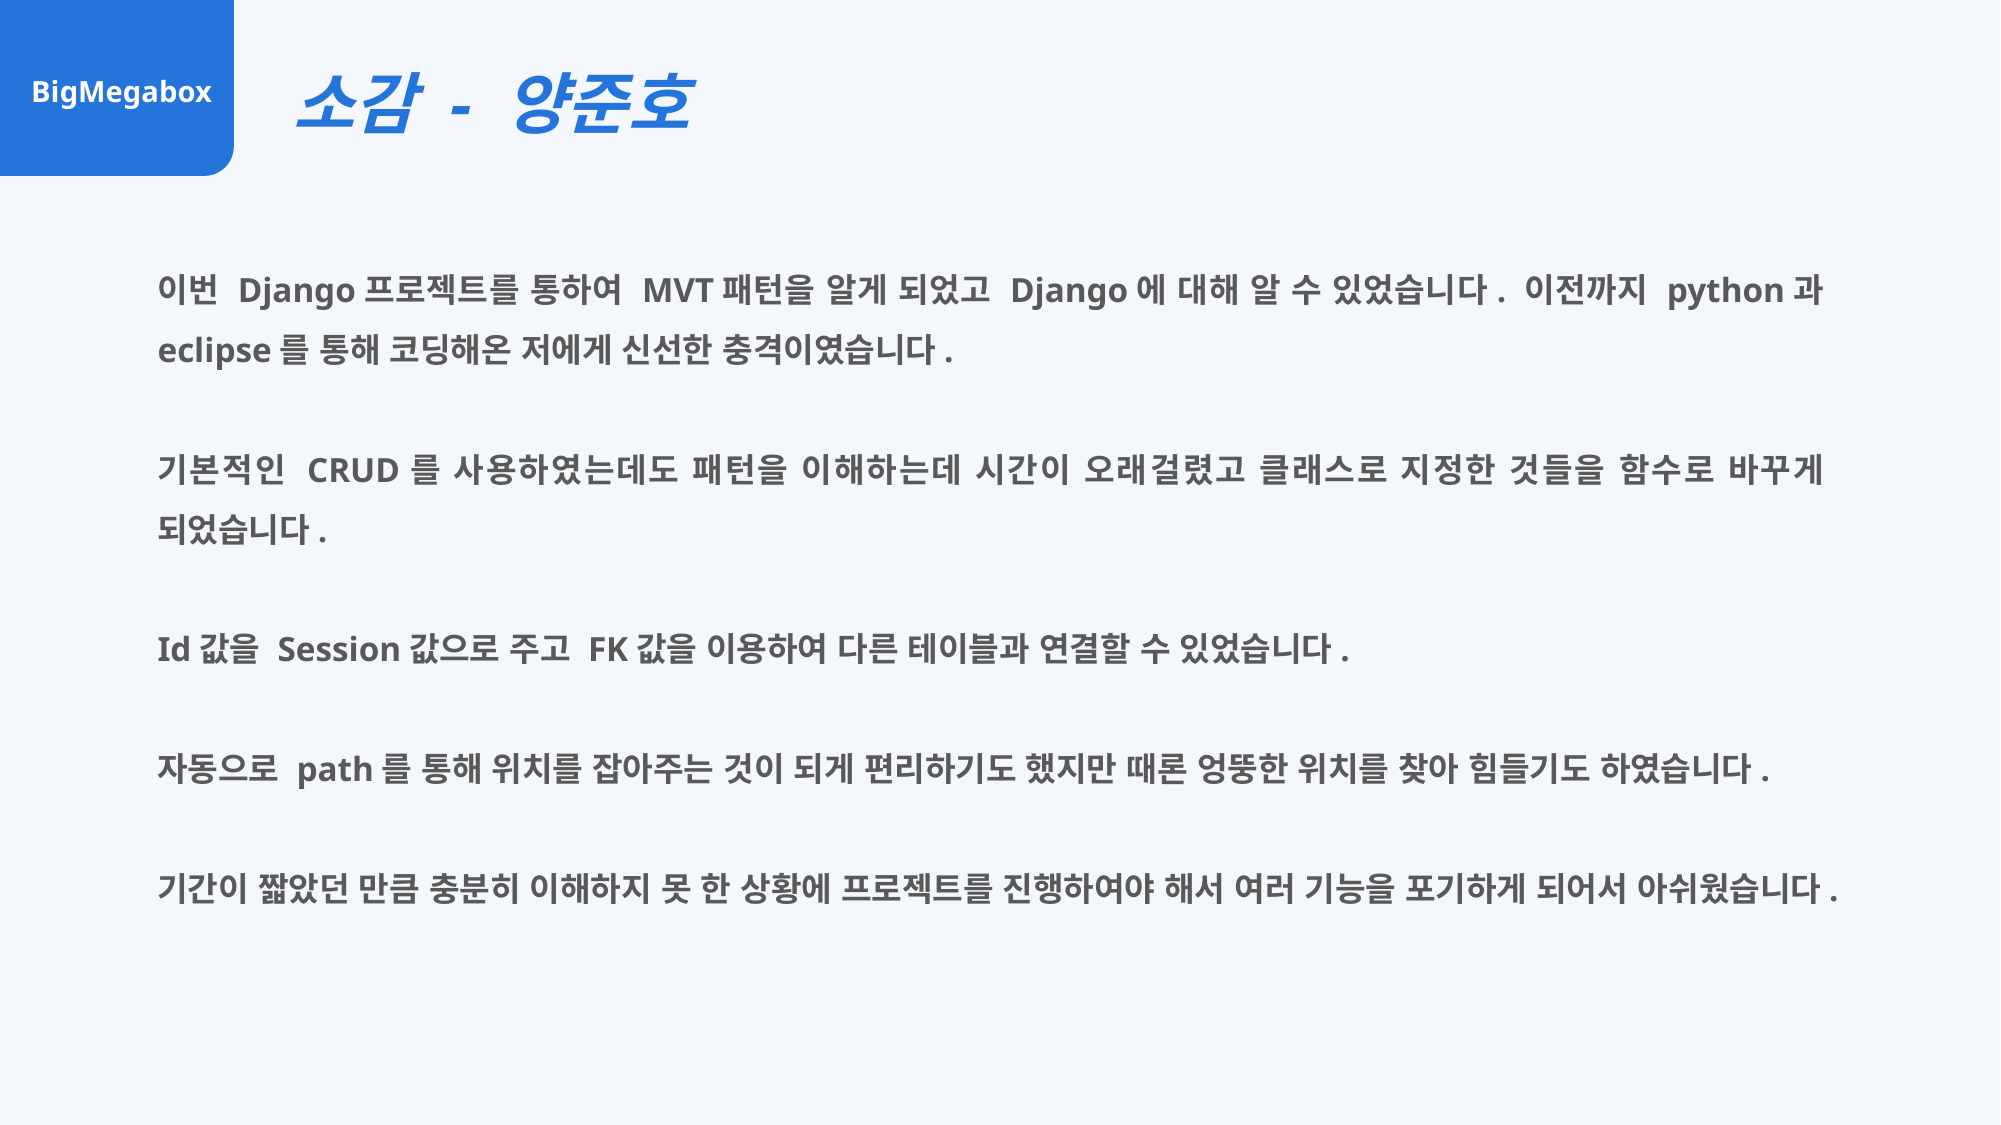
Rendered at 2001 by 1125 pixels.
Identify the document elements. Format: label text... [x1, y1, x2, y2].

text_box 소감 - 양준호 [278, 13, 1279, 149]
text_box 이번 Django프로젝트를 통하여 MVT패턴을 알게 되었고 Django에 대해 알 수 있었습니다. 이전까지 python과 eclipse를 통해 코딩해온 저에게 신선한 충격이였습니다. 기본적인 CRUD를 사용하였는데도 패턴을 이해하는데 시간이 오래걸렸고 클래스로 지정한 것들을 함수로 바꾸게 되었습니다. Id값을 Session값으로 주고 FK값을 이용하여 다른 테이블과 연결할 수 있었습니다. 자동으로 path를 통해 위치를 잡아주는 것이 되게 편리하기도 했지만 때론 엉뚱한 위치를 찾아 힘들기도 하였습니다. 기간이 짧았던 만큼 충분히 이해하지 못 한 상황에 프로젝트를 진행하여야 해서 여러 기능을 포기하게 되어서 아쉬웠습니다. [142, 242, 1839, 916]
text_box [0, 0, 235, 177]
text_box BigMegabox [16, 66, 227, 116]
